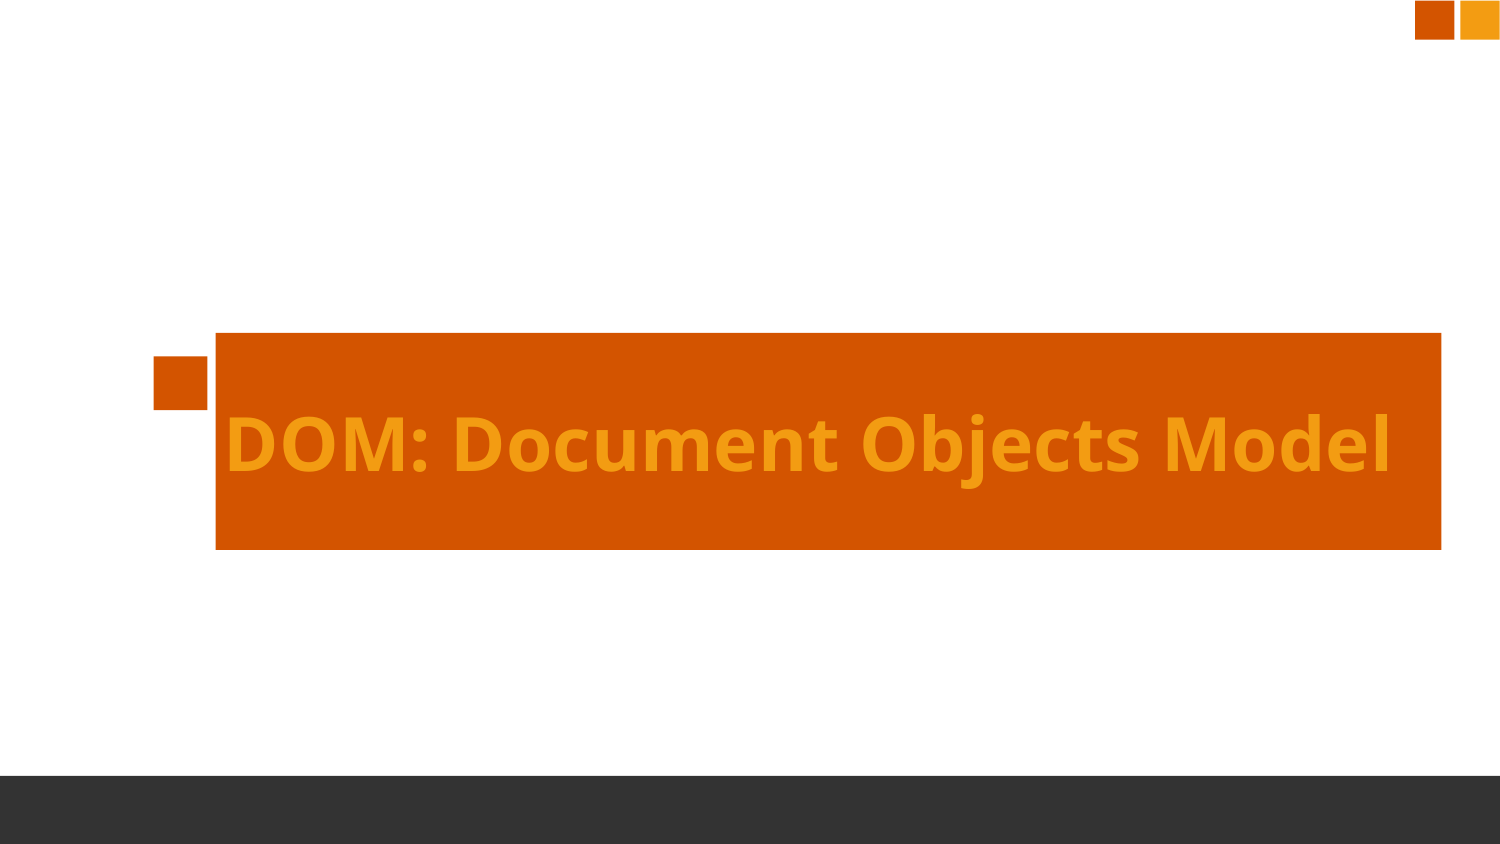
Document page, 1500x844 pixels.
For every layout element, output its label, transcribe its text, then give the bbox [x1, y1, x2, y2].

title DOM: Document Objects Model [215, 332, 1442, 550]
